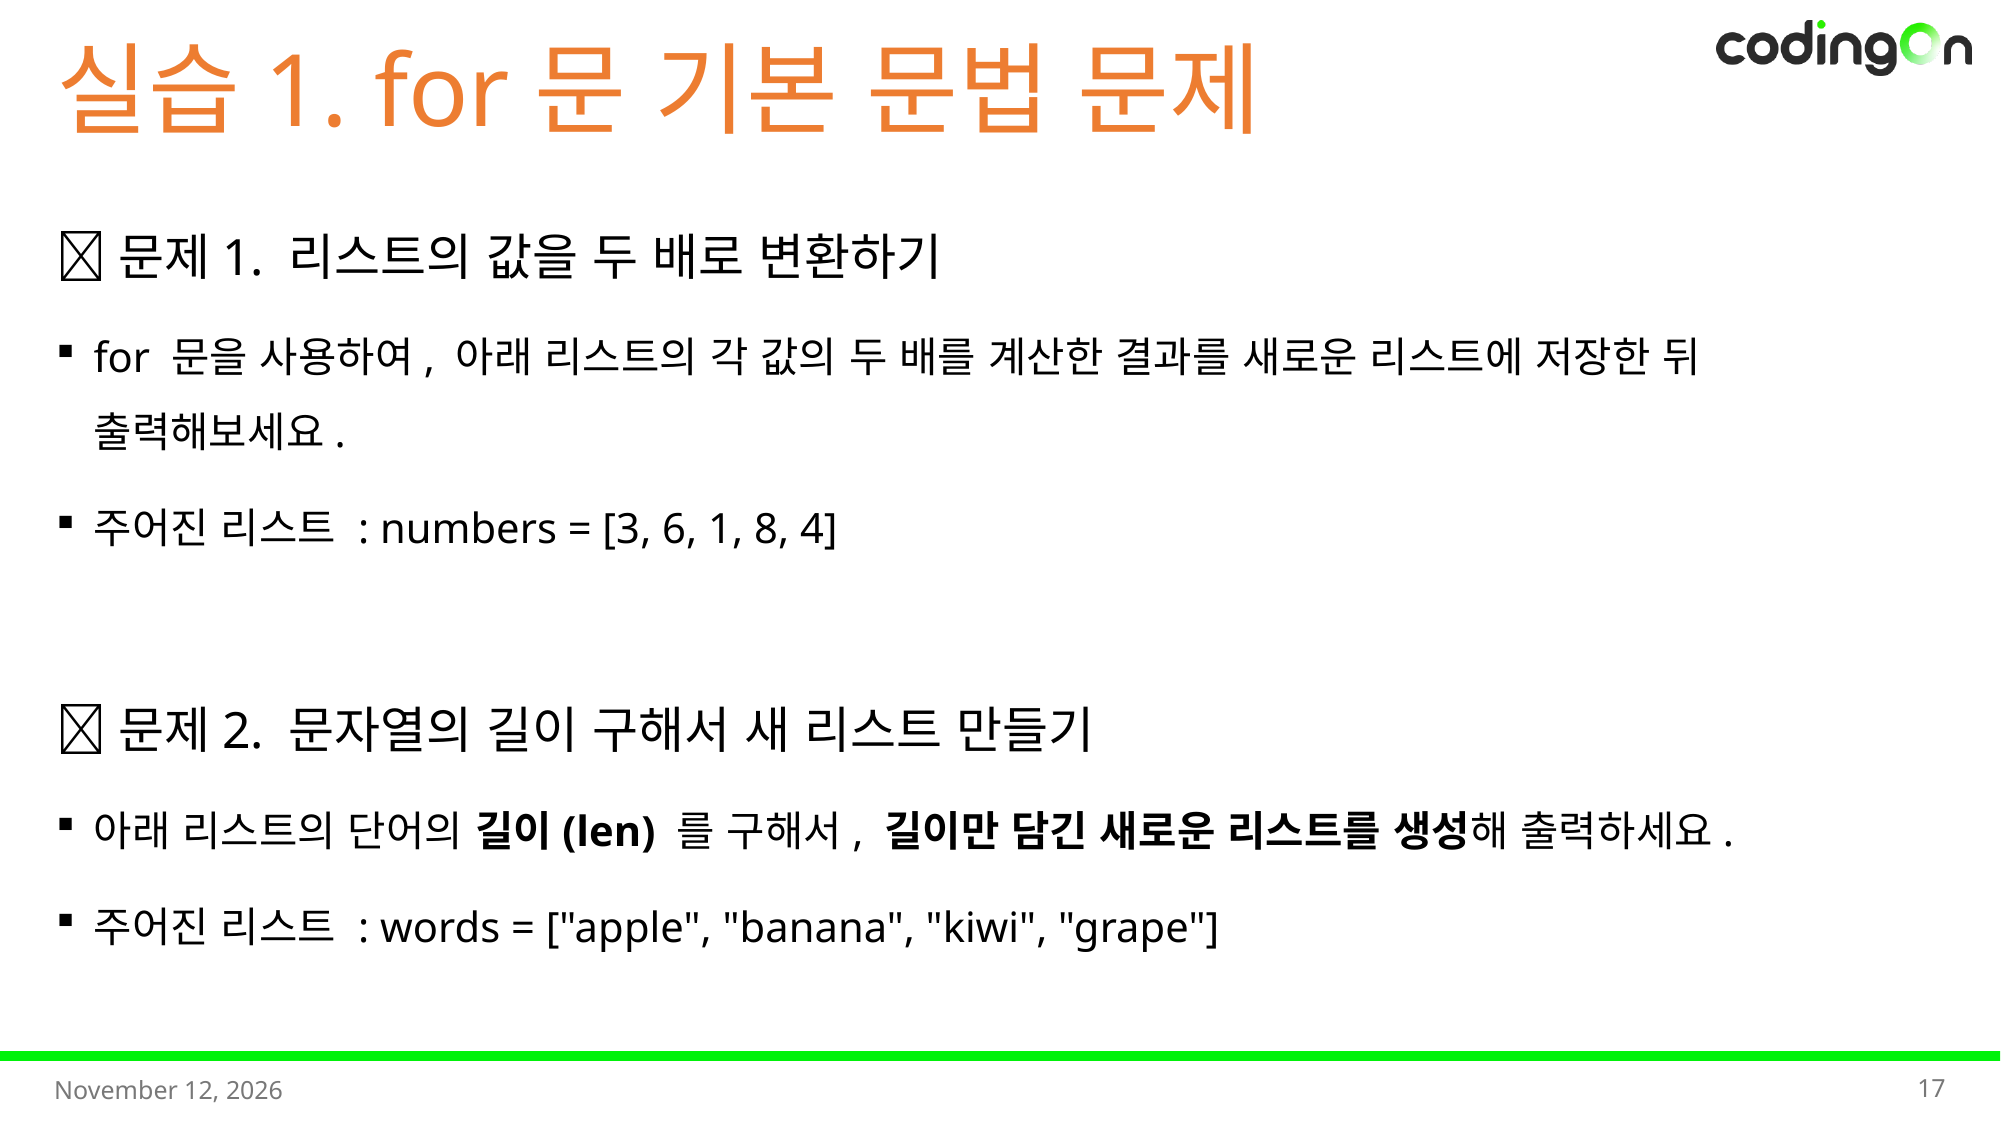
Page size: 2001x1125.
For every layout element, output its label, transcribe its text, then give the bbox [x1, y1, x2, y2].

slide_number 17 [1510, 1059, 1961, 1120]
list 📌문제1. 리스트의 값을 두 배로 변환하기 for 문을 사용하여, 아래 리스트의 각 값의 두 배를 계산한 결과를 새로운 리스트에 저장한 뒤 출력해보세요. 주어진 리스트 : numbers = [3, 6, 1, 8, 4] 📌문제2. 문자열의 길이 구해서 새 리스트 만들기 아래 리스트의 단어의 길이(len) 를 구해서, 길이만 담긴 새로운 리스트를 생성해 출력하세요. 주어진 리스트 : words = ["apple", "banana", "kiwi", "grape"] [41, 187, 1951, 925]
text_box 실습1. for문 기본 문법 문제 [41, 0, 1767, 188]
slide_number 2025년 11월 [39, 1061, 490, 1122]
picture [1767, 20, 1972, 76]
